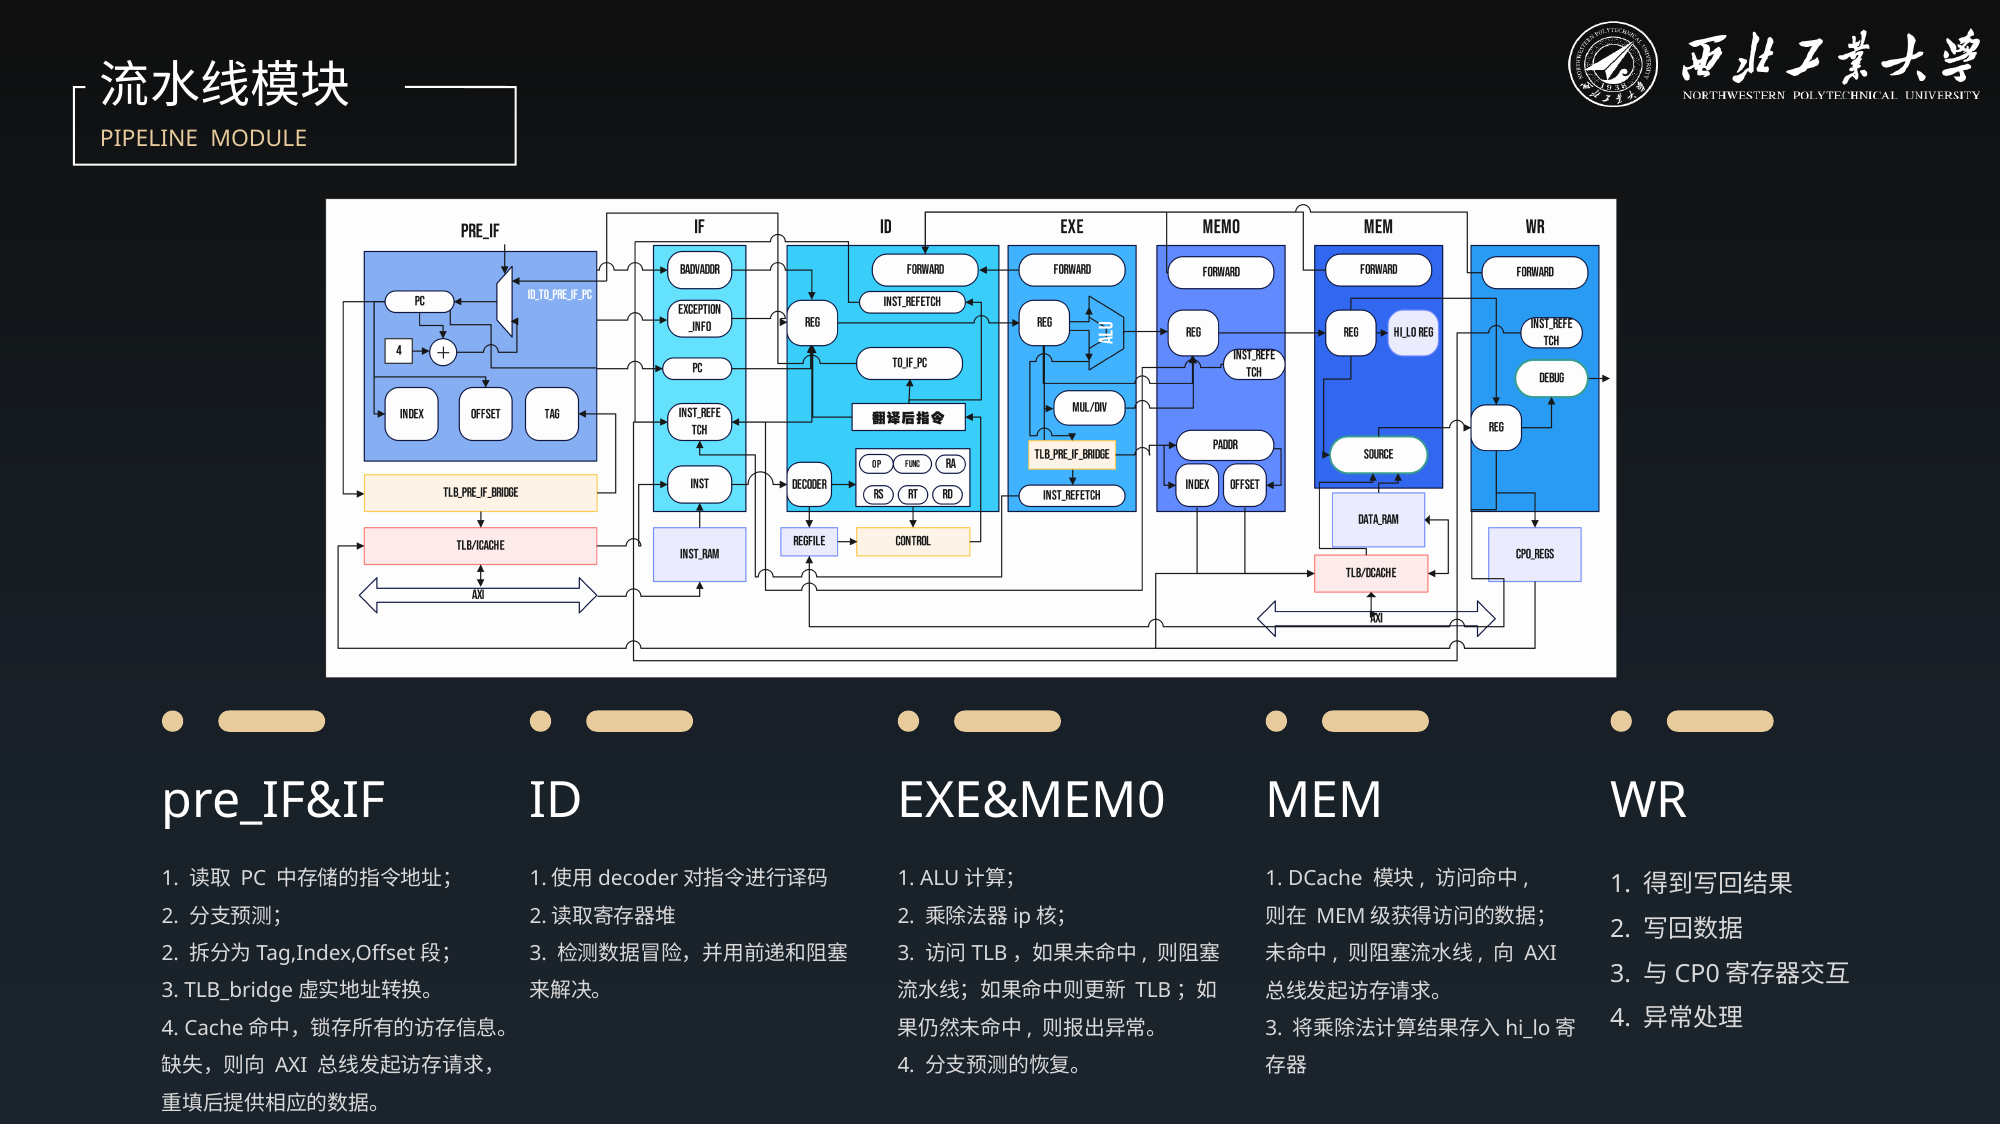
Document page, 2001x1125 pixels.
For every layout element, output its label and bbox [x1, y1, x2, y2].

text_box [1250, 710, 1655, 1088]
text_box [1595, 710, 2000, 1042]
text_box [515, 44, 1993, 183]
text_box [882, 710, 1250, 1088]
text_box [514, 710, 882, 1012]
text_box [146, 710, 574, 1125]
text_box [1568, 21, 1980, 107]
text_box [73, 45, 515, 165]
picture [0, 0, 2001, 1125]
